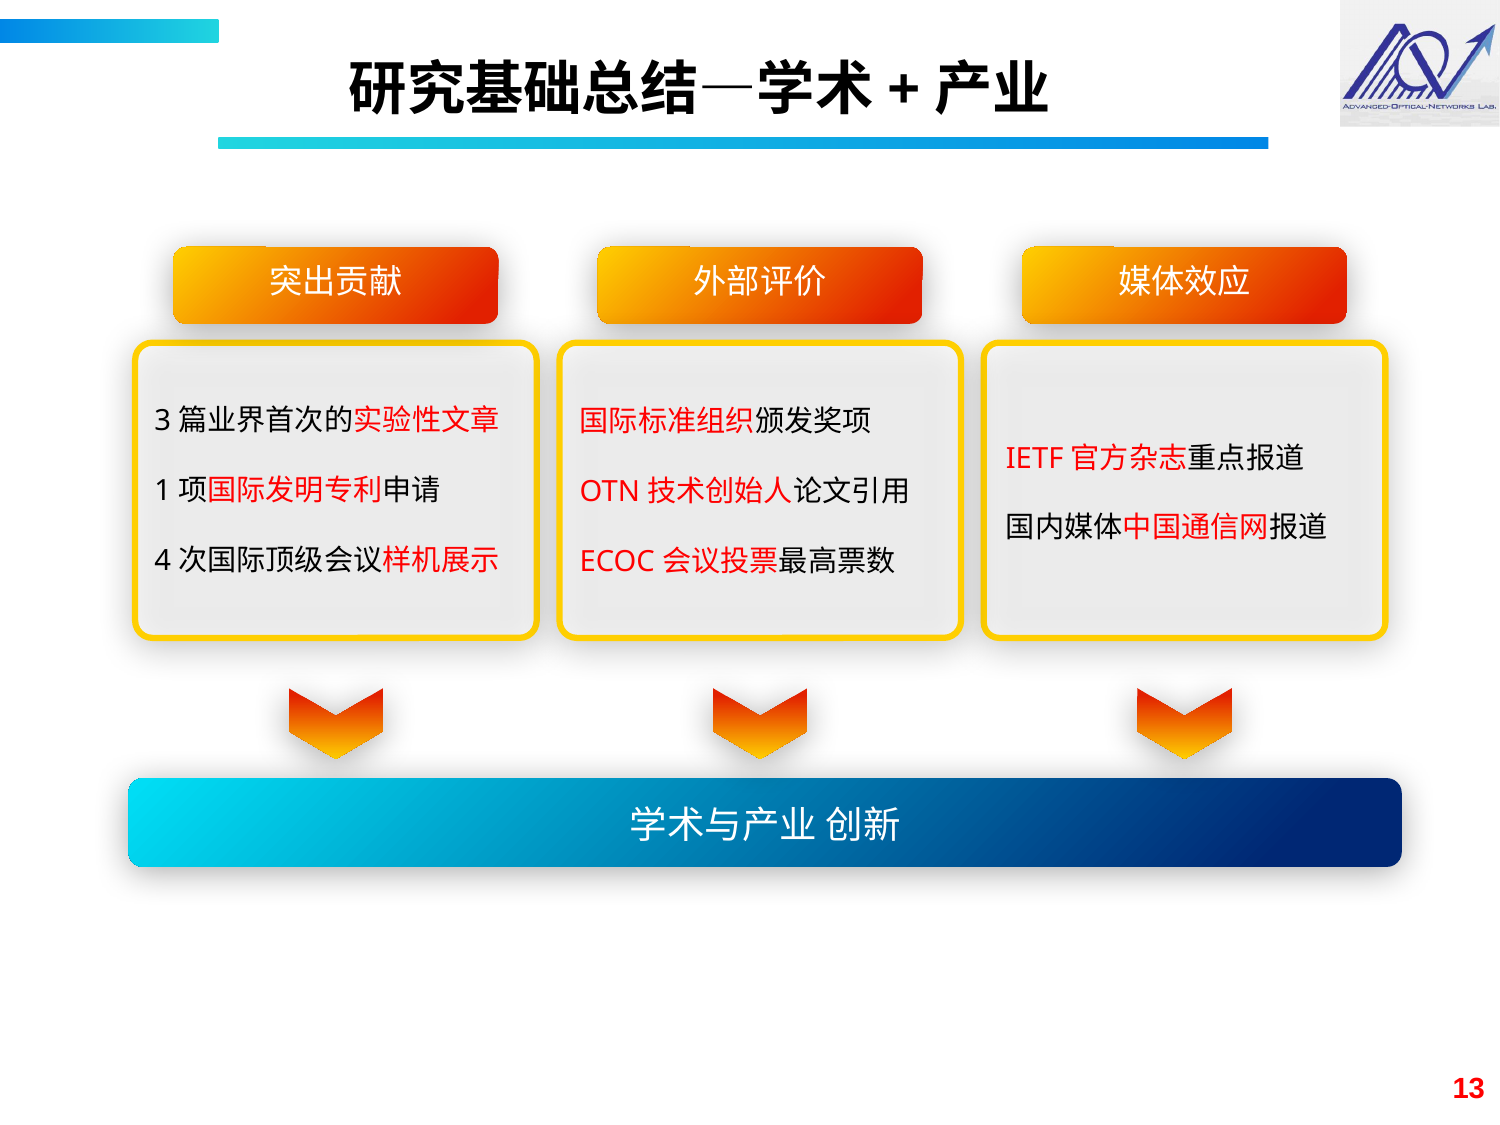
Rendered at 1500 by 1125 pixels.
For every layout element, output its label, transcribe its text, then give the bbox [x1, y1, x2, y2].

text_box [1021, 246, 1348, 325]
text_box IETF官方杂志重点报道 国内媒体中国通信网报道 [991, 431, 1373, 552]
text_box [128, 777, 1402, 868]
text_box 突出贡献 [191, 252, 481, 308]
text_box [1136, 687, 1233, 760]
text_box 外部评价 [616, 252, 905, 308]
text_box 媒体效应 [1040, 252, 1329, 308]
text_box [287, 687, 384, 760]
text_box [558, 341, 962, 639]
text_box 3篇业界首次的实验性文章 1项国际发明专利申请 4次国际顶级会议样机展示 [139, 393, 520, 584]
text_box [597, 246, 924, 325]
text_box [172, 246, 500, 325]
text_box [712, 687, 809, 760]
slide_number 13 [1399, 1061, 1500, 1125]
title 研究基础总结—学术+产业 [62, 30, 1338, 143]
text_box [983, 341, 1387, 639]
text_box [134, 341, 538, 639]
picture [1340, 0, 1500, 127]
text_box 国际标准组织颁发奖项 OTN技术创始人论文引用 ECOC会议投票最高票数 [564, 395, 949, 585]
